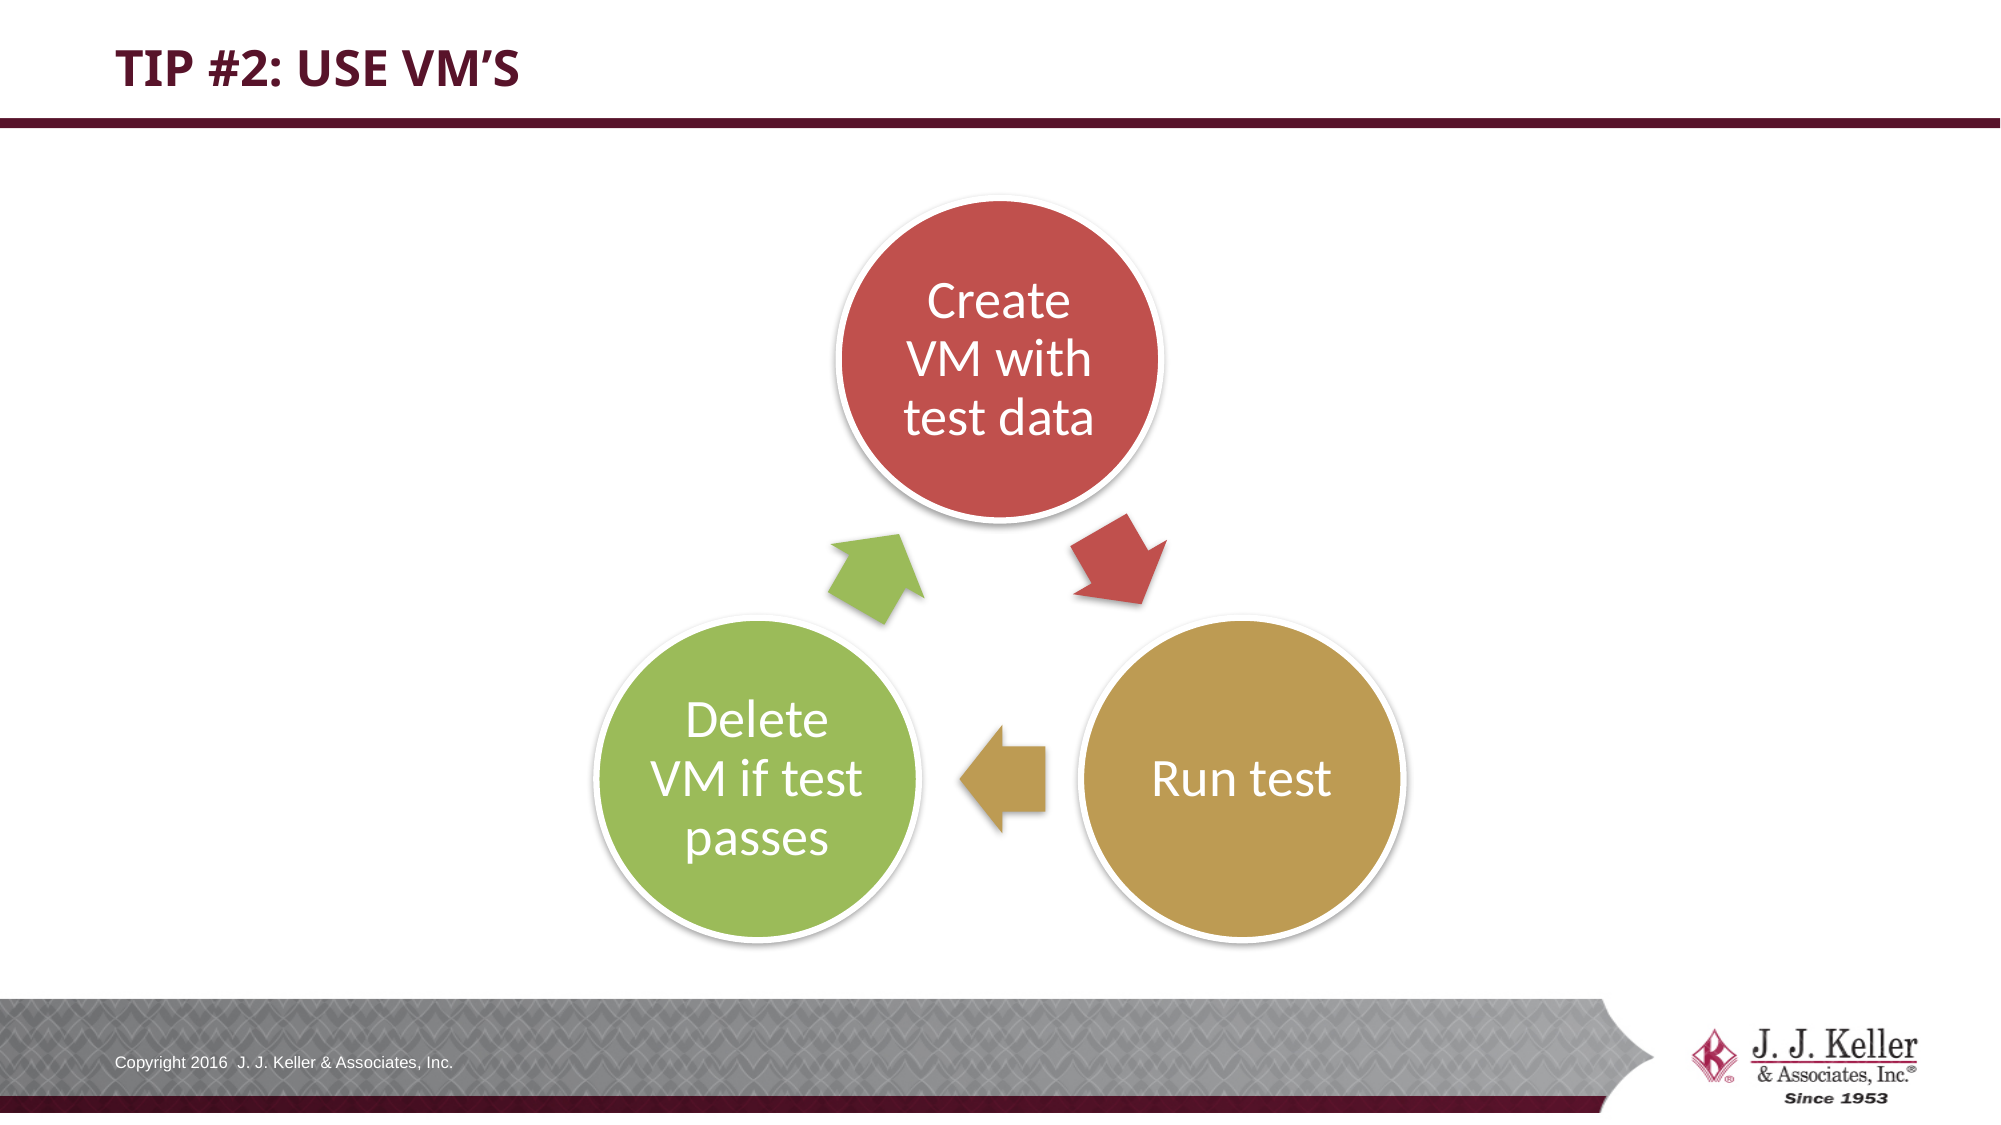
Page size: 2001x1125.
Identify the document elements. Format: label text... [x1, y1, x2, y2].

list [99, 197, 1901, 941]
picture [0, 0, 2001, 1125]
title TIP #2: Use VM’s [99, 4, 1900, 128]
